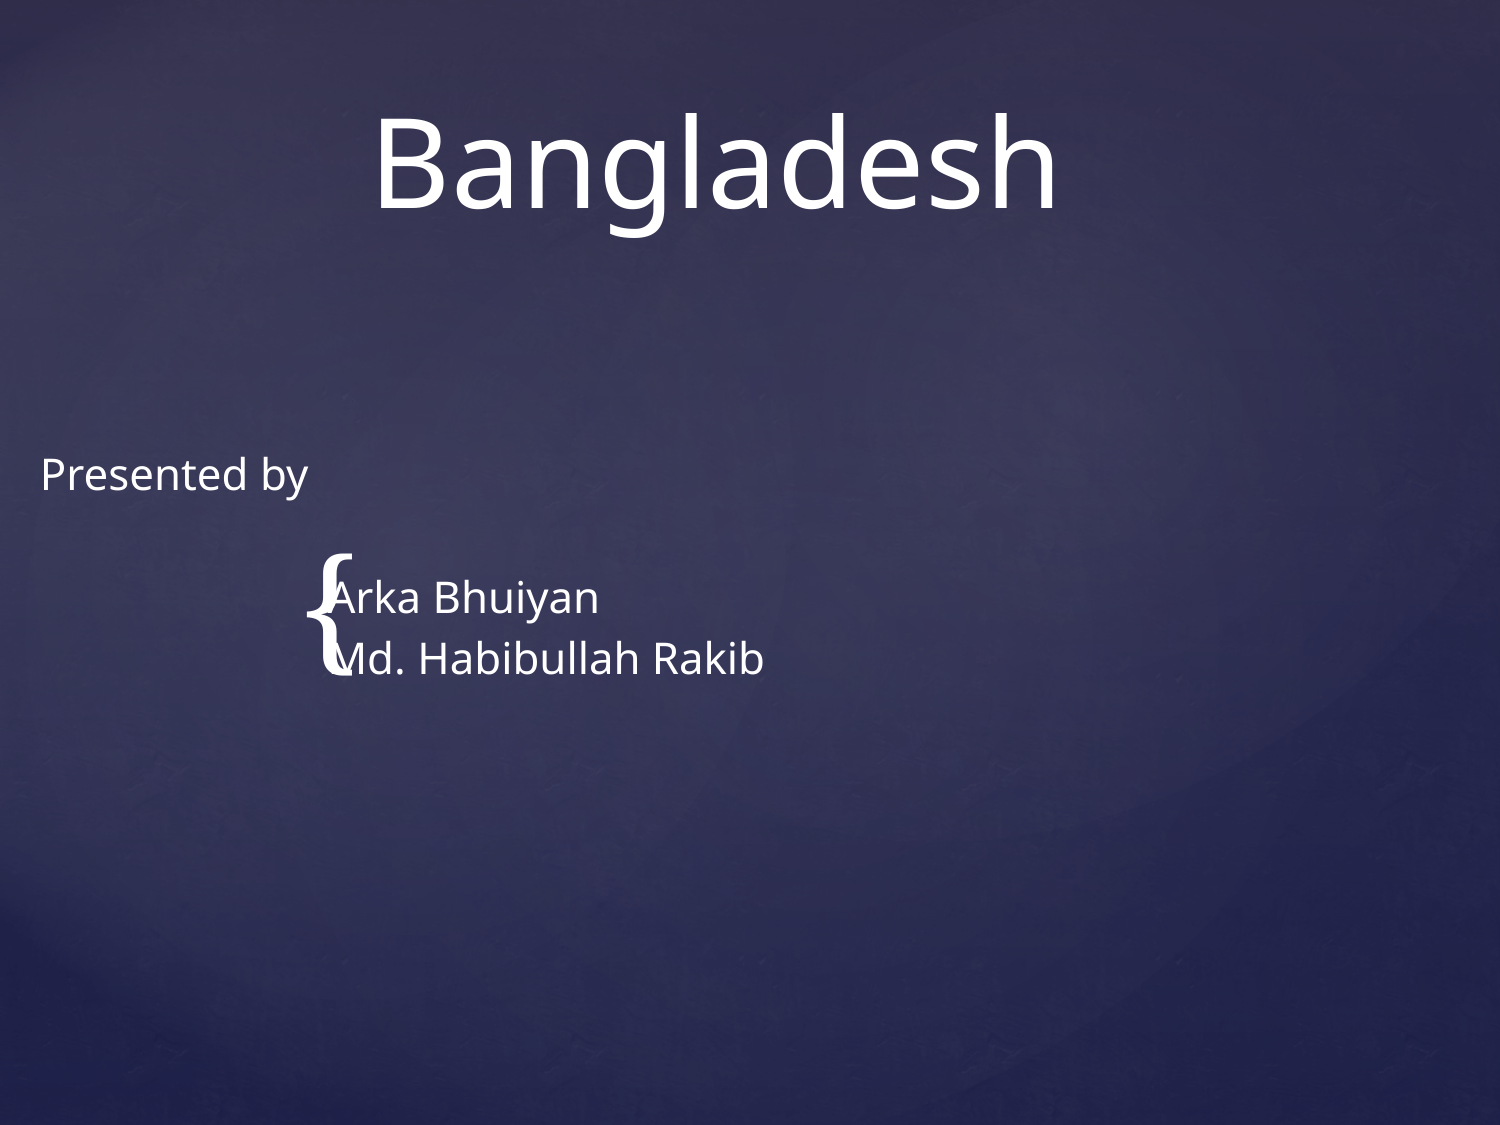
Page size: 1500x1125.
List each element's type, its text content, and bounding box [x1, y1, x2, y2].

subtitle Presented by Arka Bhuiyan Md. Habibullah Rakib [24, 350, 1325, 1025]
title Bangladesh [62, 62, 1300, 241]
